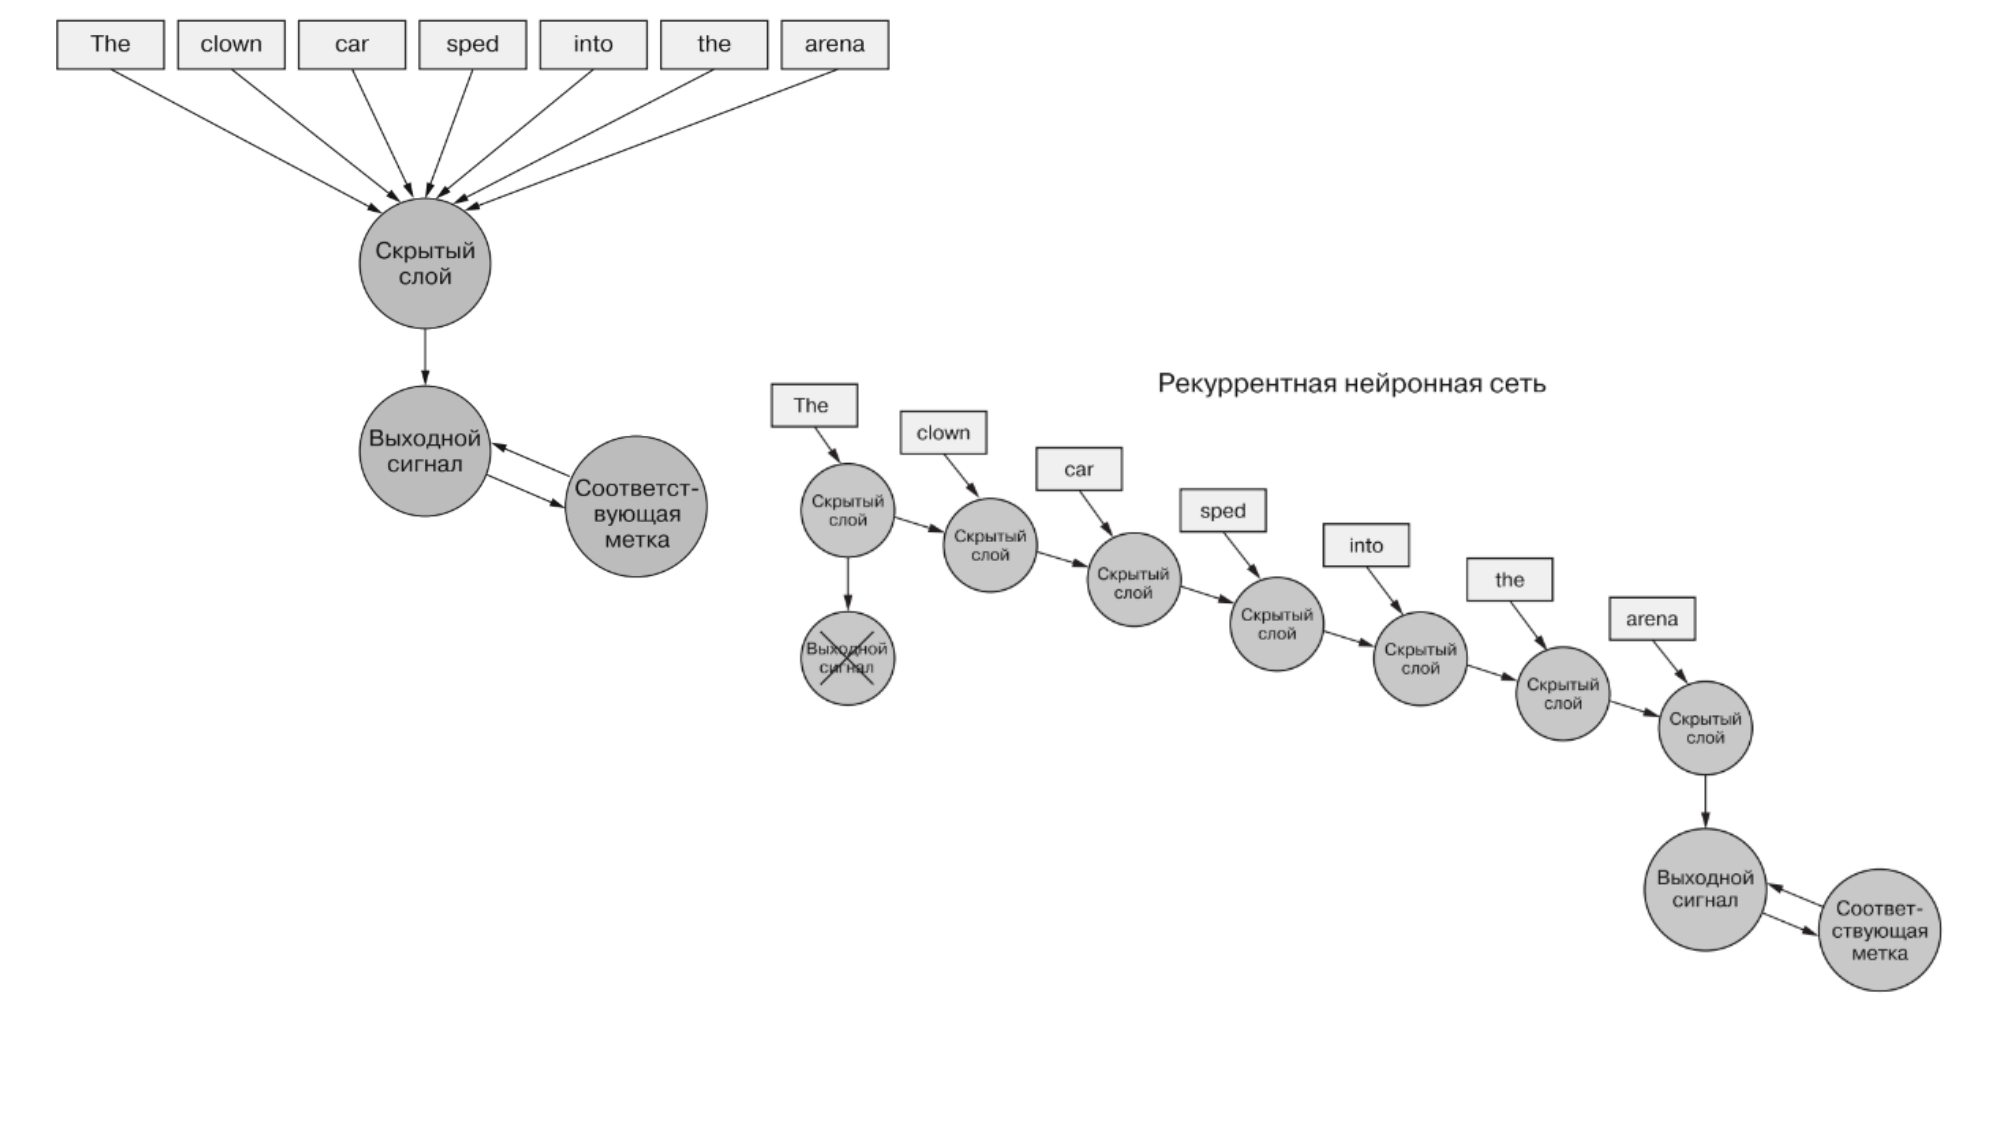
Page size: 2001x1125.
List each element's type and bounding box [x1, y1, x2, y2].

list [0, 0, 935, 594]
picture [712, 362, 2000, 1022]
